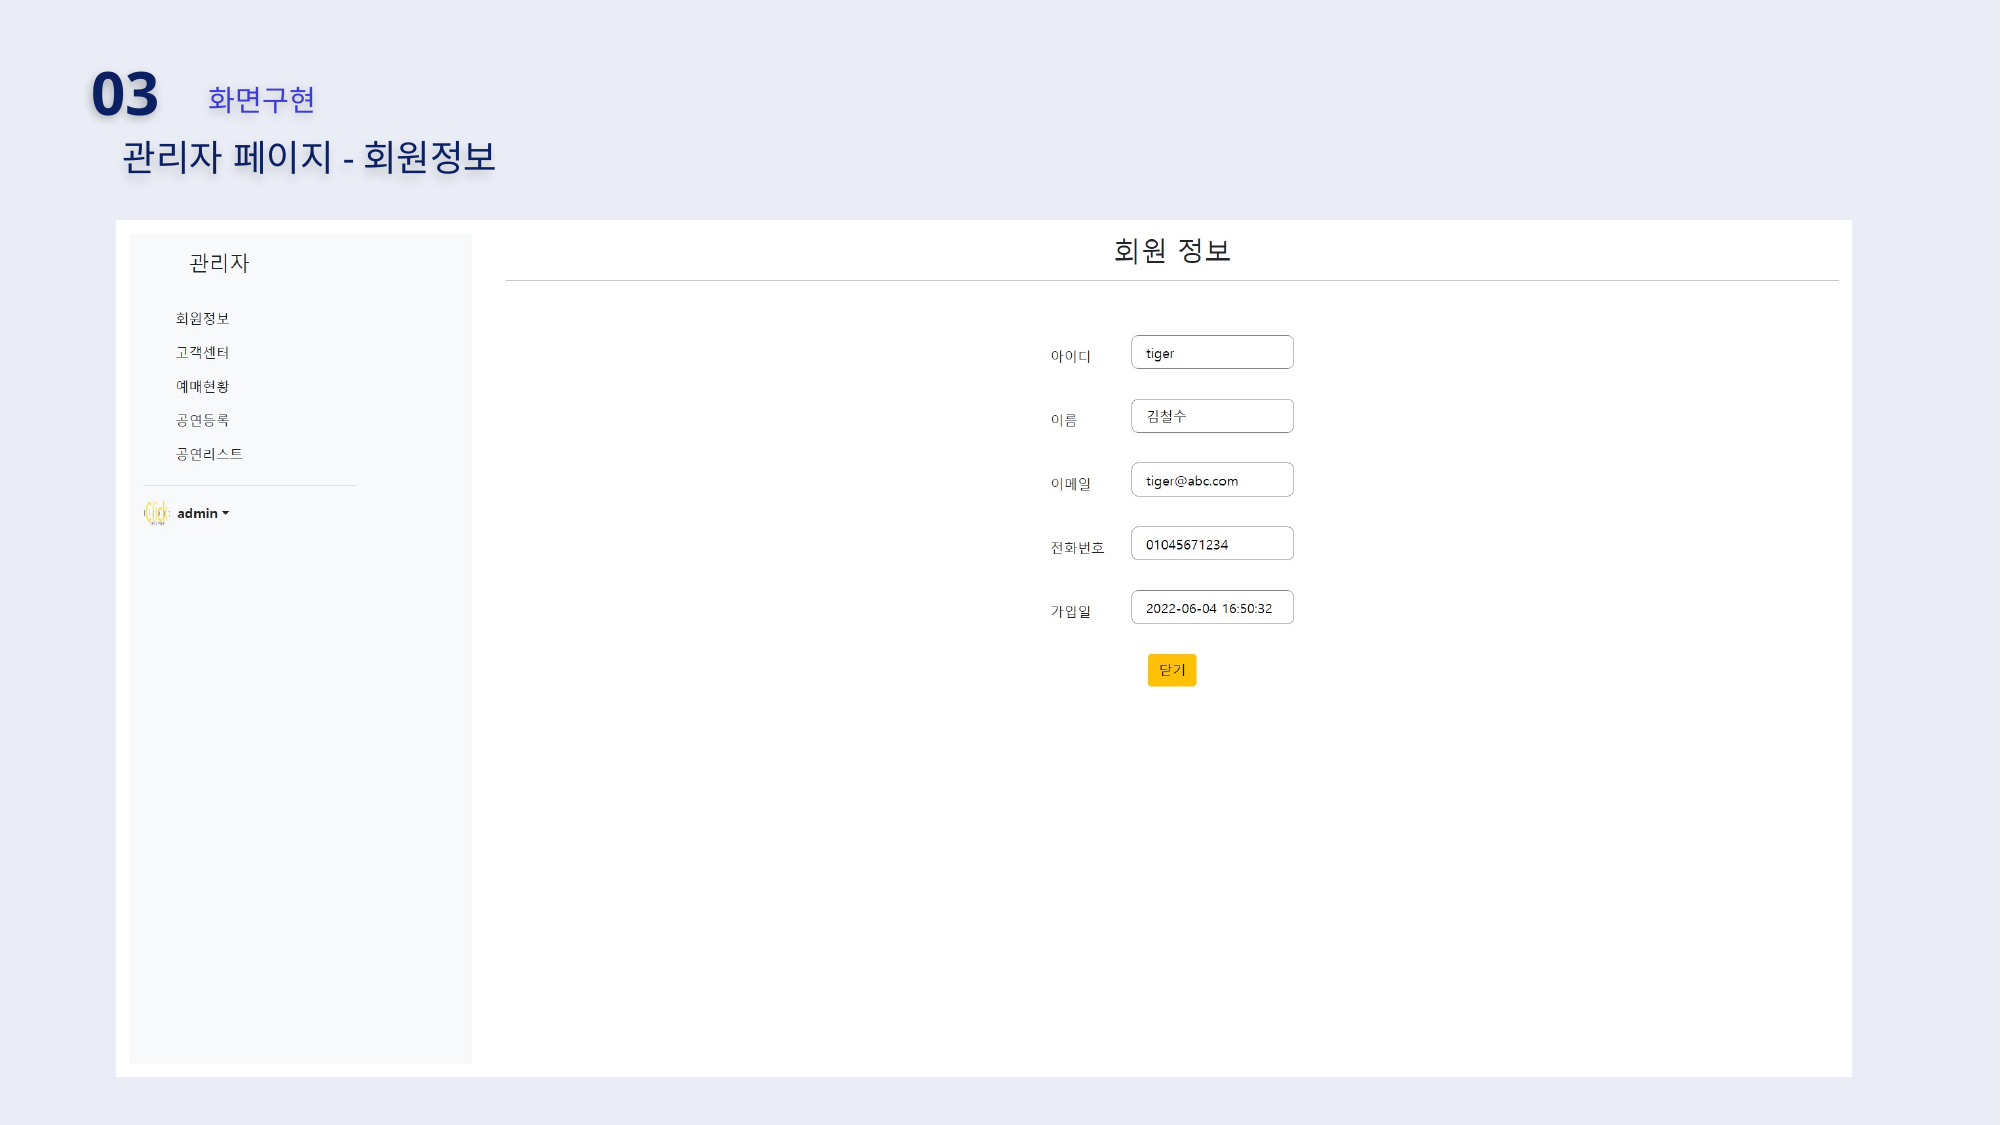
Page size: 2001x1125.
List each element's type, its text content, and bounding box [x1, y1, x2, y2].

text_box 화면구현 [188, 36, 722, 163]
picture [116, 220, 1852, 1077]
text_box 03 [70, 34, 191, 148]
text_box 관리자 페이지-회원정보 [102, 94, 571, 221]
